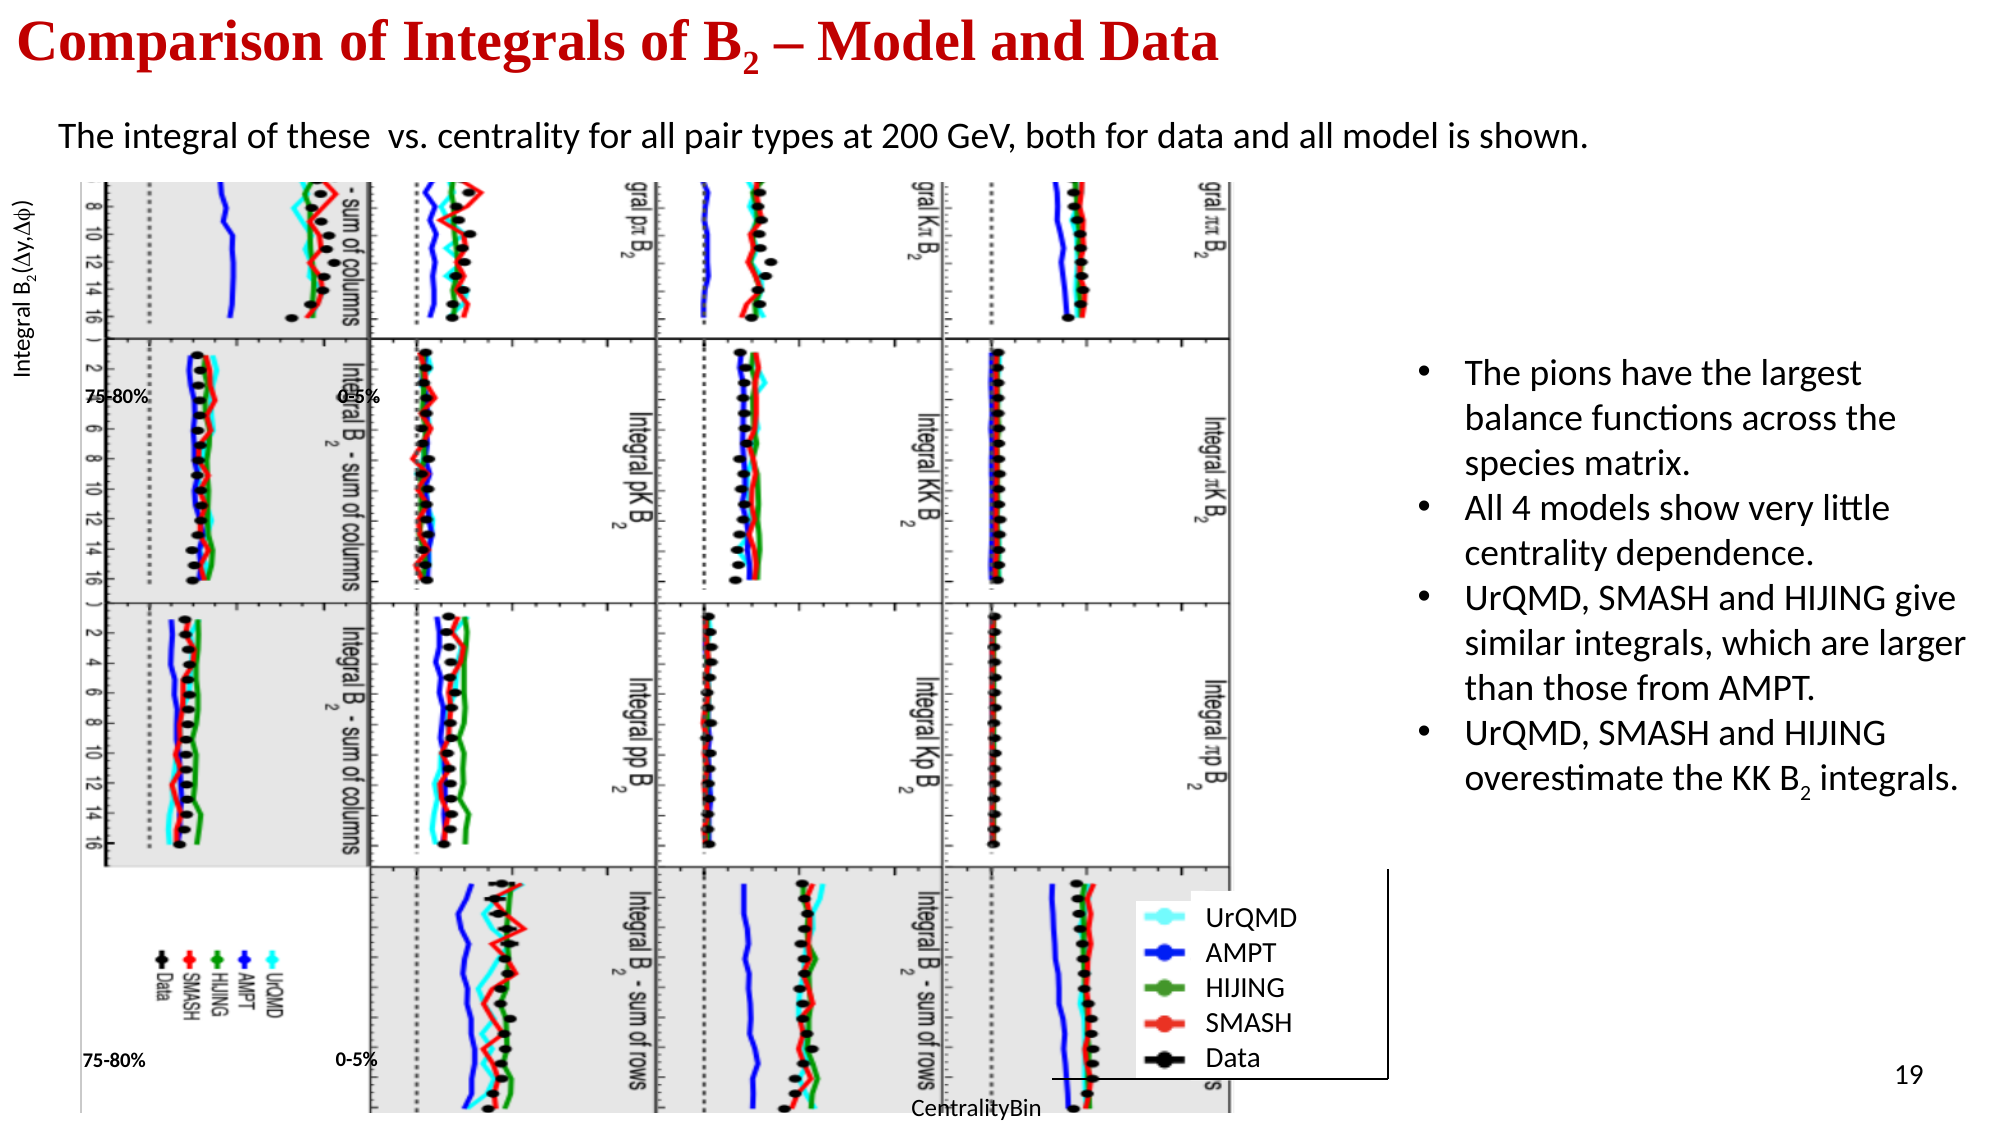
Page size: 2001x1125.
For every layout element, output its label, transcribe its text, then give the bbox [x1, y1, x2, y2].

text_box The pions have the largest balance functions across the species matrix. All 4 models show very little centrality dependence. UrQMD, SMASH and HIJING give similar integrals, which are larger than those from AMPT. UrQMD, SMASH and HIJING overestimate the KK B2 integrals. [1402, 340, 1993, 812]
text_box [0, 177, 1397, 1125]
slide_number 19 [1488, 1042, 1939, 1103]
text_box Comparison of Integrals of B2 – Model and Data [8, 8, 2000, 90]
